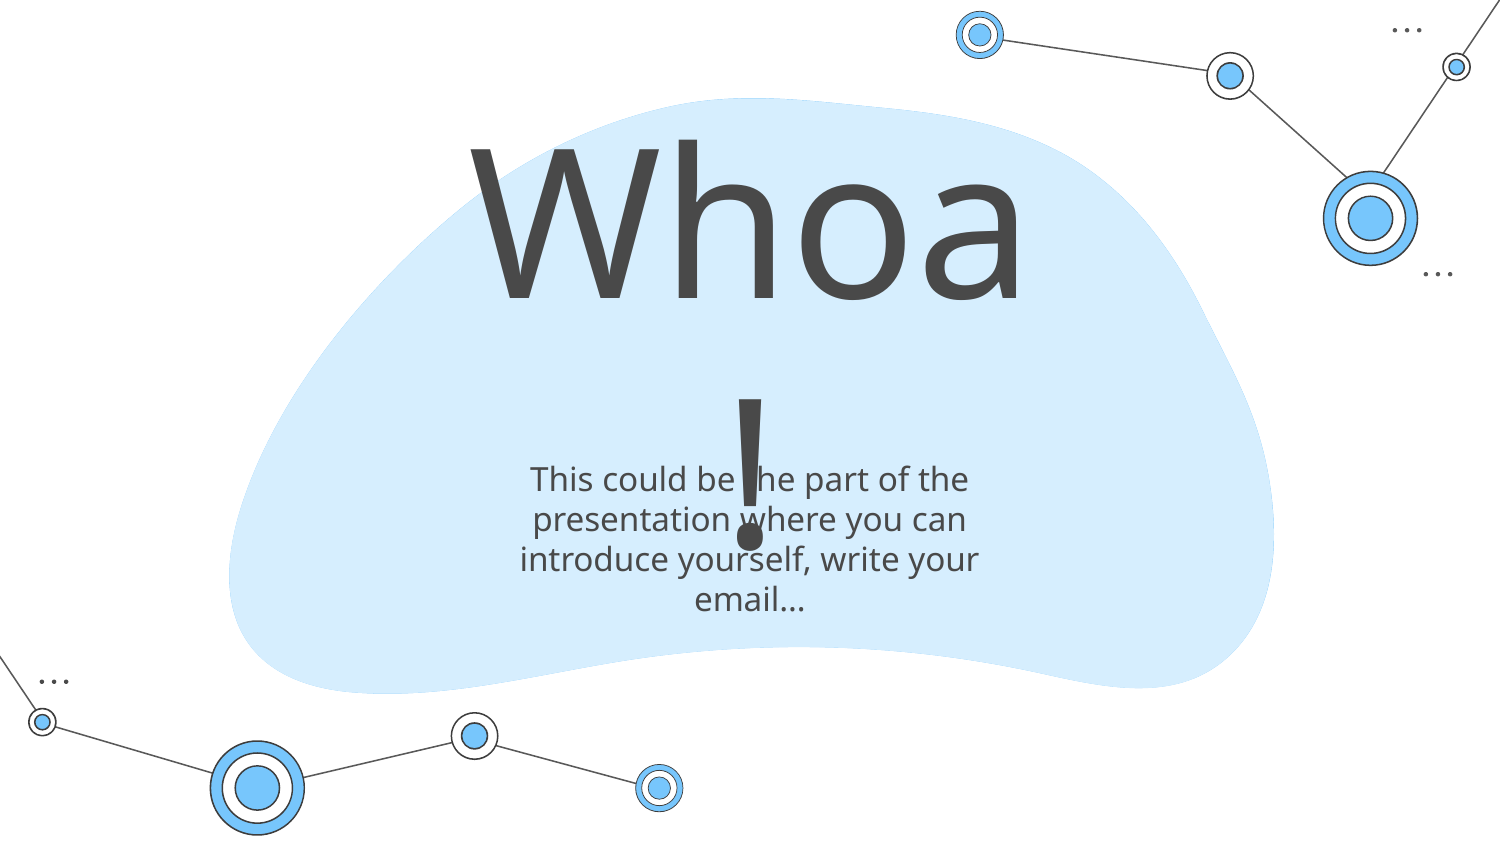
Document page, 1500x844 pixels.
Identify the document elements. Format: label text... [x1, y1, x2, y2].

subtitle This could be the part of the presentation where you can introduce yourself, write your email… [481, 442, 1019, 586]
title Whoa! [430, 183, 1071, 496]
